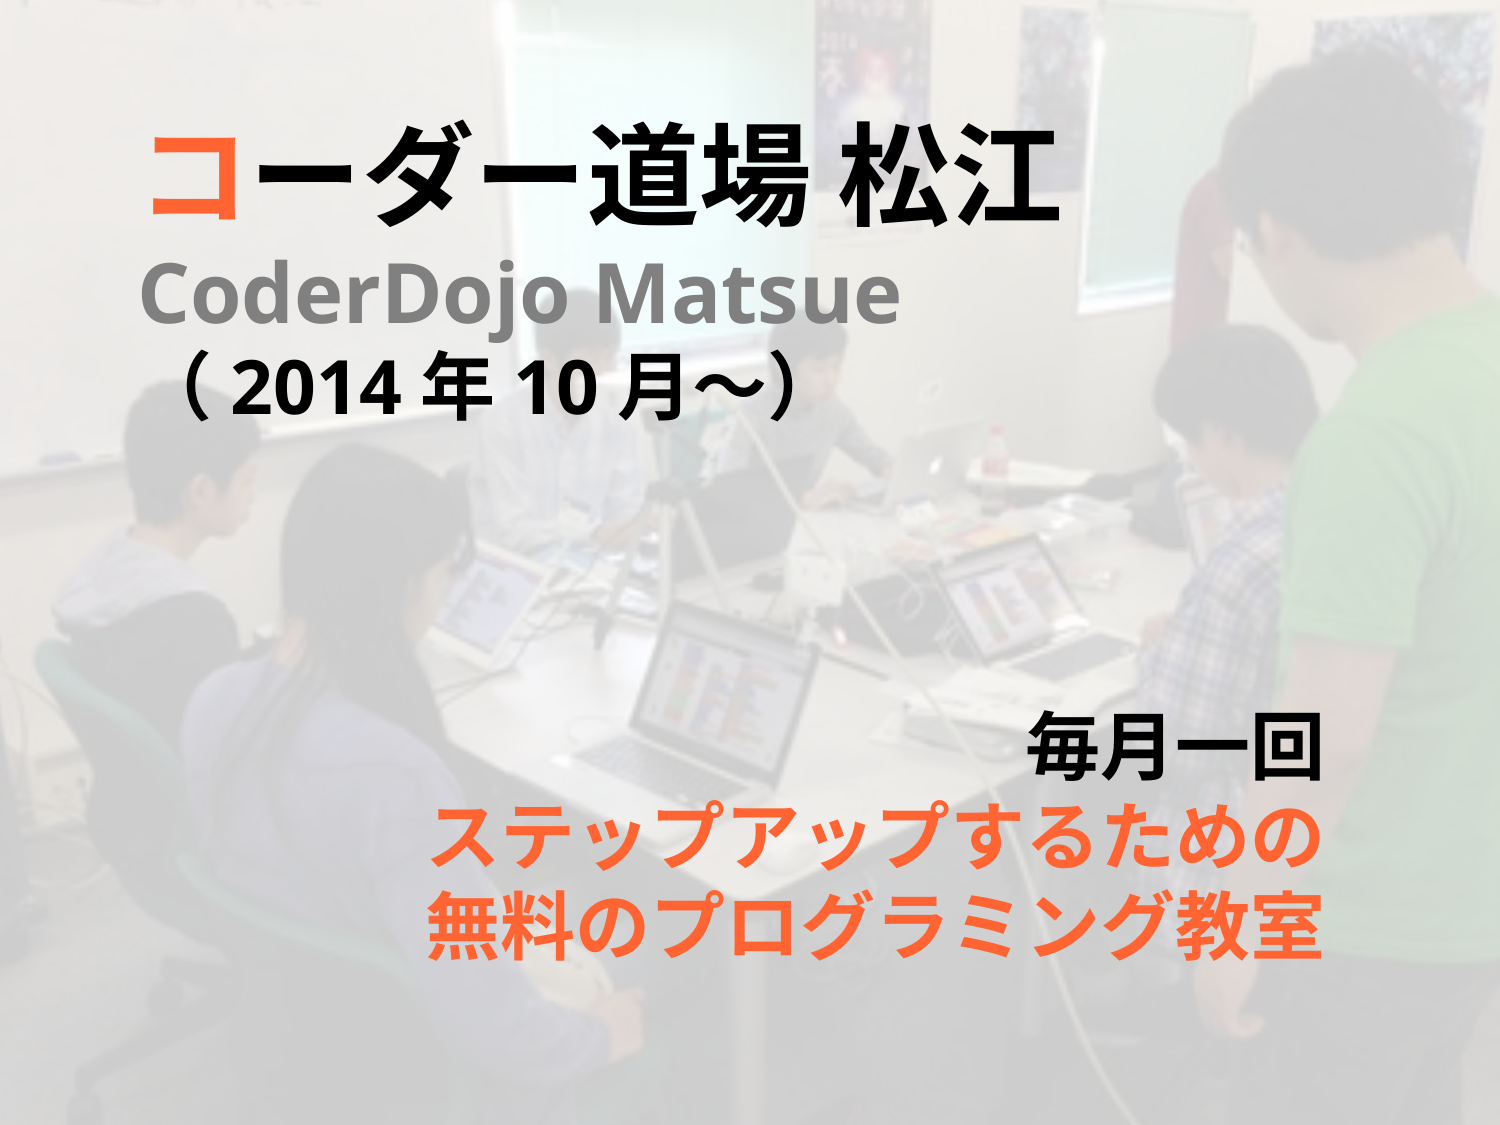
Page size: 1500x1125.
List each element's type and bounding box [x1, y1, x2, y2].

text_box [0, 0, 1500, 1125]
